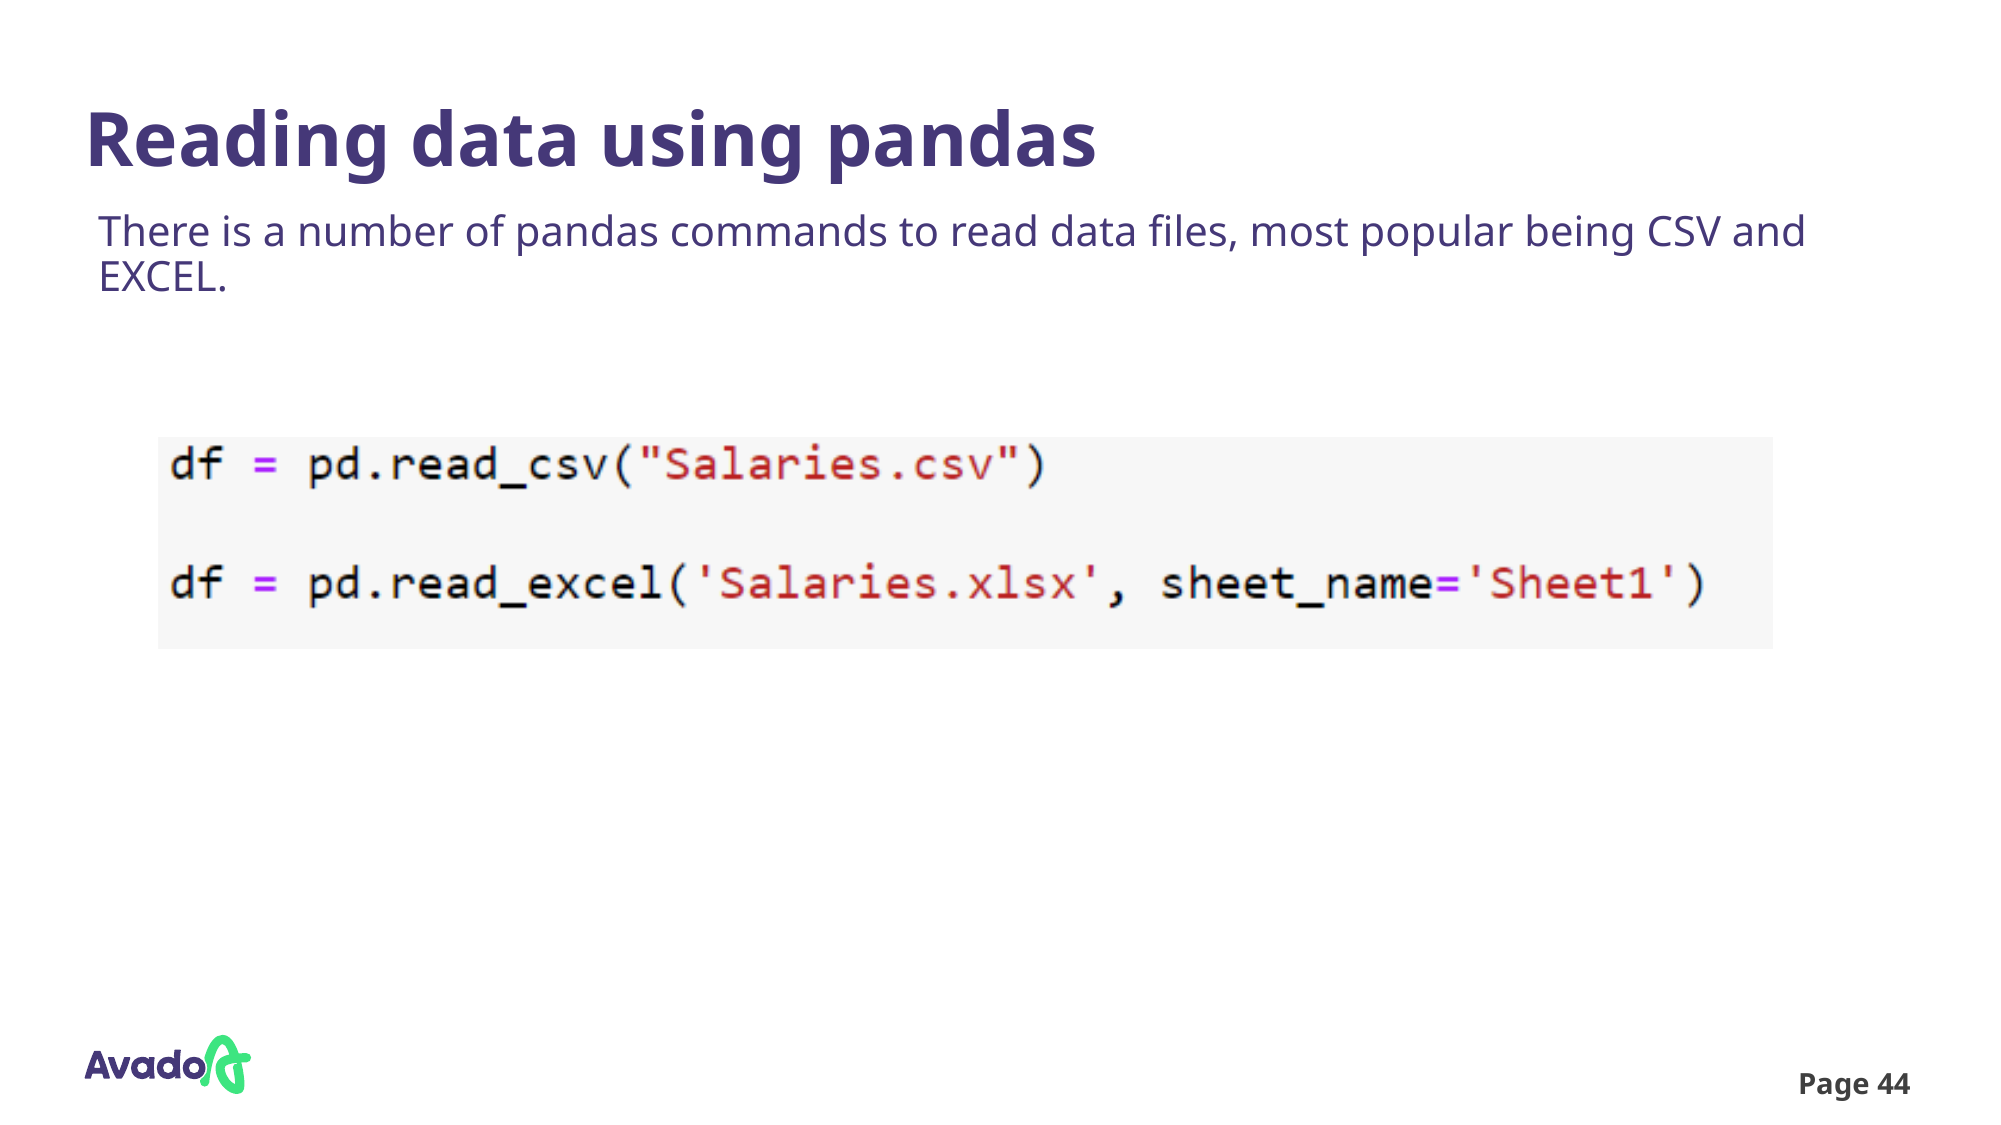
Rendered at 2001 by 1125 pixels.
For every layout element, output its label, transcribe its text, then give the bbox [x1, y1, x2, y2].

text_box There is a number of pandas commands to read data files, most popular being CSV and EXCEL. [83, 202, 1884, 1040]
title Reading data using pandas [84, 91, 1916, 188]
text_box Page 44 [1783, 1057, 2000, 1125]
picture [158, 437, 1773, 649]
